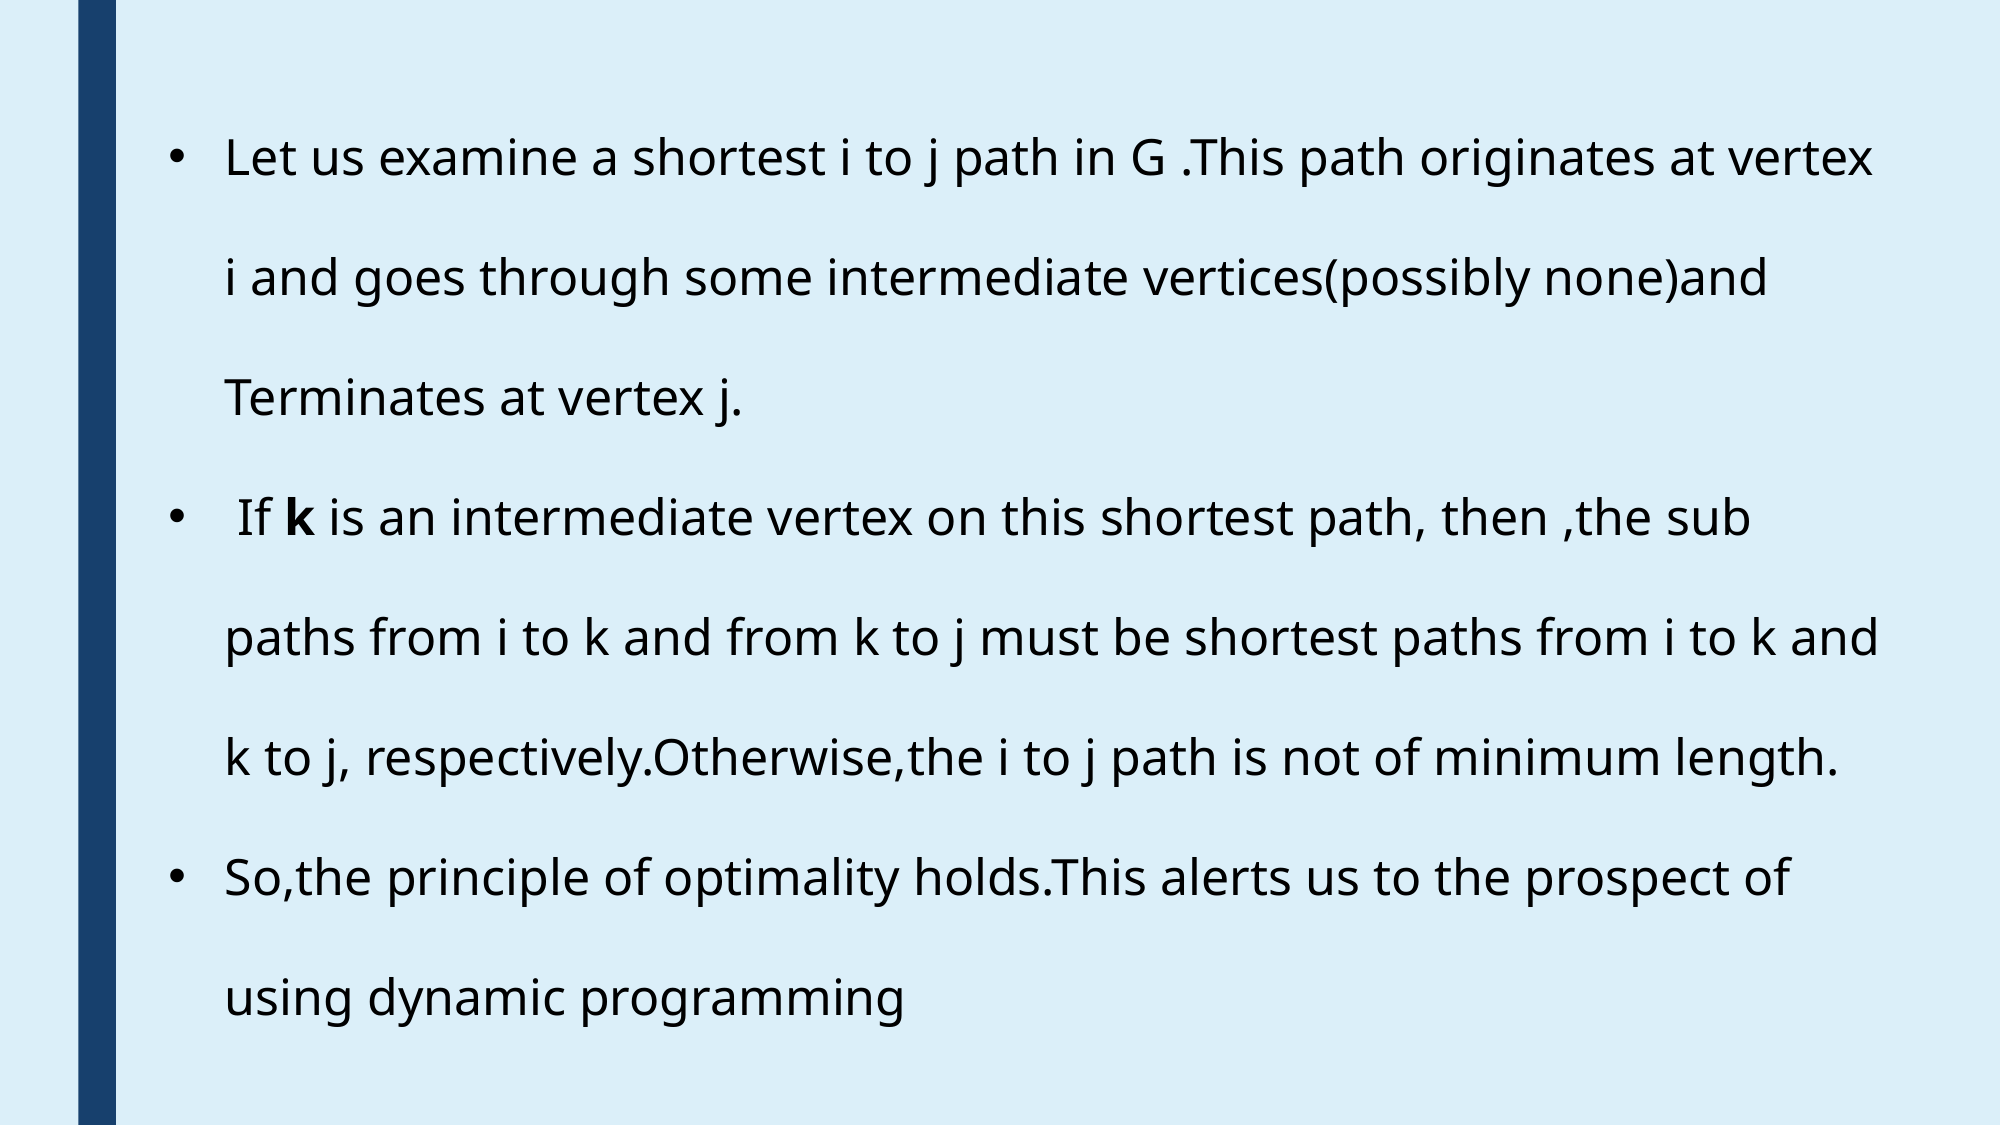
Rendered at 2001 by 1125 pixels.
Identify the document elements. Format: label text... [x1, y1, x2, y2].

text_box Let us examine a shortest i to j path in G .This path originates at vertex i and goes through some intermediate vertices(possibly none)and Terminates at vertex j. If k is an intermediate vertex on this shortest path, then ,the sub paths from i to k and from k to j must be shortest paths from i to k and k to j, respectively.Otherwise,the i to j path is not of minimum length. So,the principle of optimality holds.This alerts us to the prospect of using dynamic programming [153, 58, 1902, 1125]
